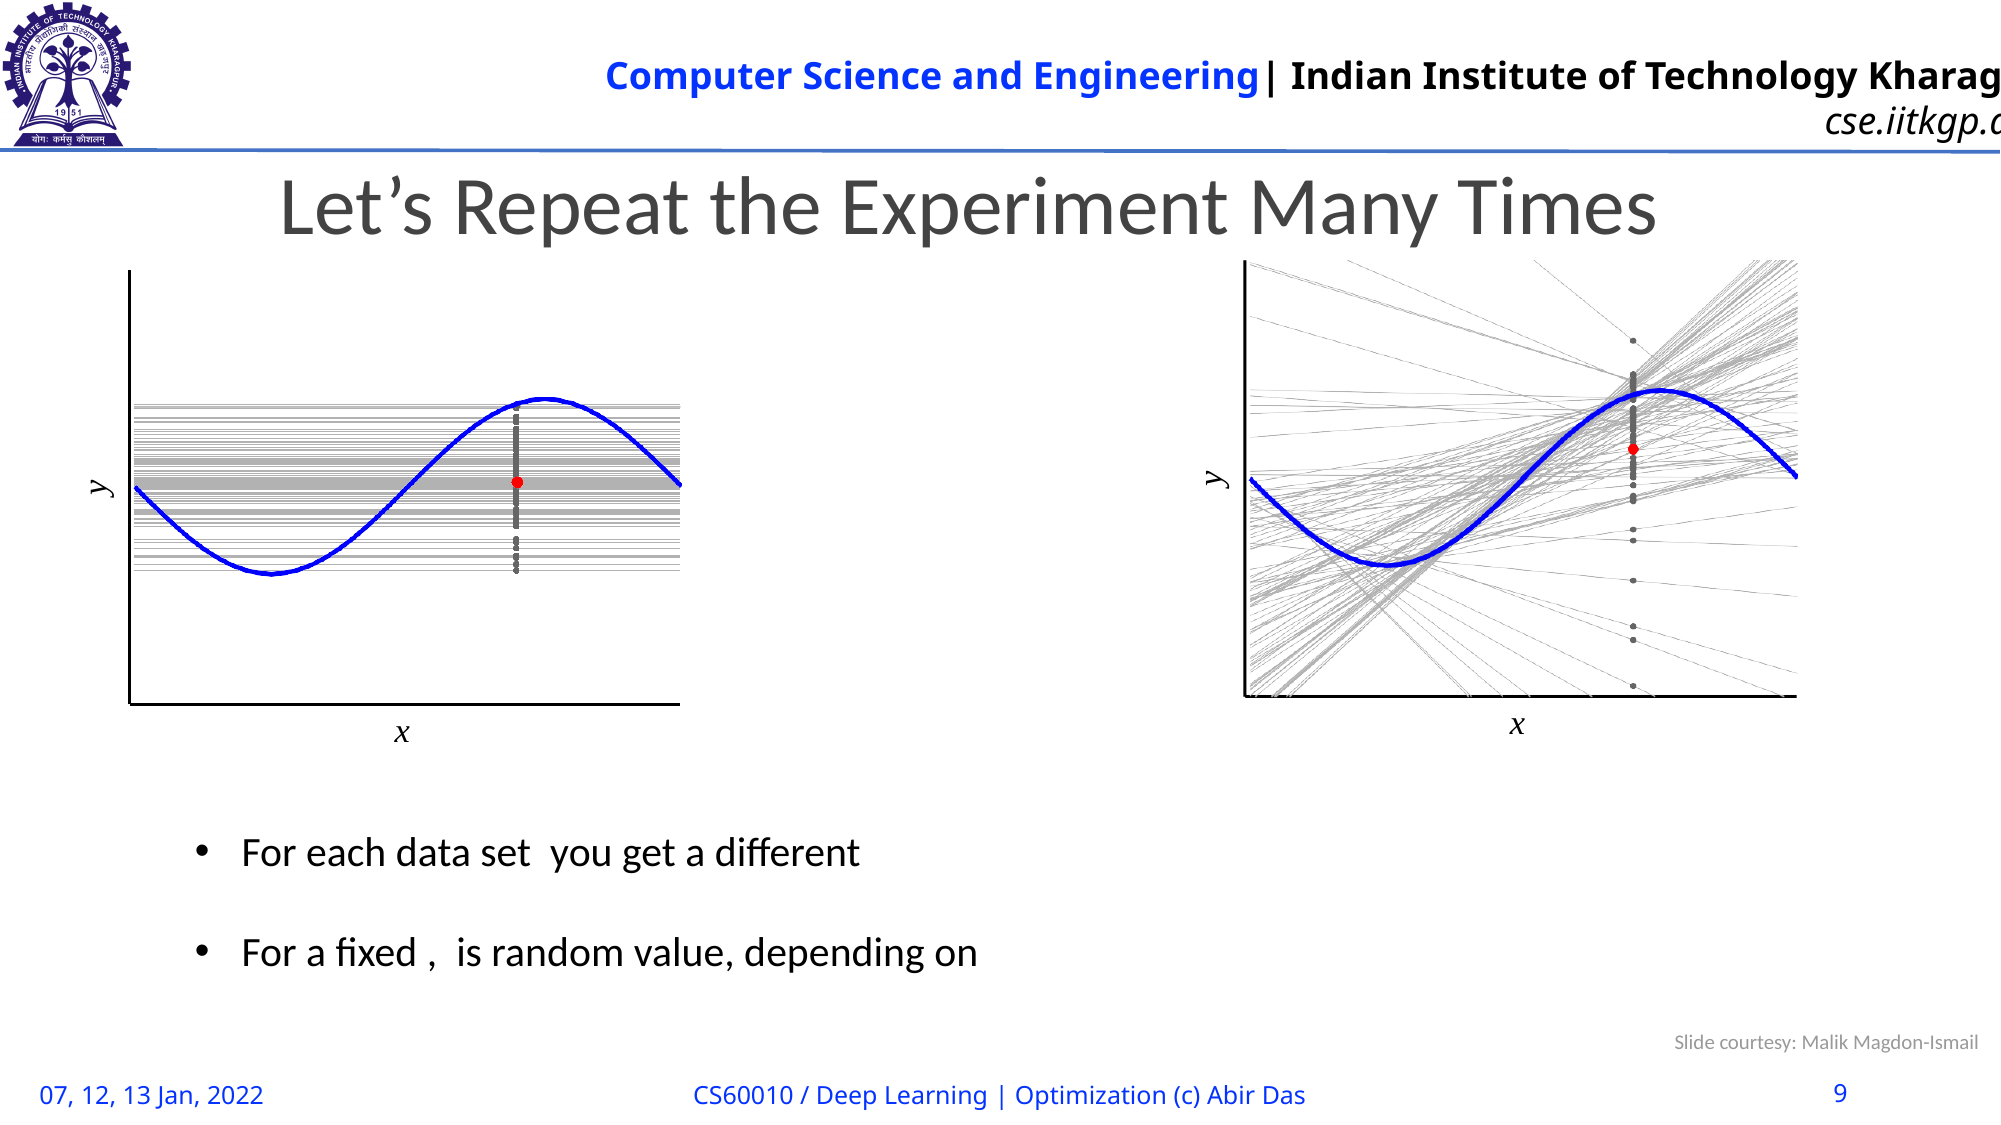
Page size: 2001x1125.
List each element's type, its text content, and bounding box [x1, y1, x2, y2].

text_box Slide courtesy: Malik Magdon-Ismail [1659, 1013, 1998, 1065]
text_box Let’s Repeat the Experiment Many Times [76, 136, 1863, 232]
picture [2, 2, 131, 147]
slide_number 9 [1733, 1065, 1863, 1125]
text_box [1192, 260, 1799, 744]
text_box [77, 269, 683, 753]
footer CS60010 / Deep Learning | Optimization (c) Abir Das [330, 1065, 1670, 1125]
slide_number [24, 1065, 330, 1125]
